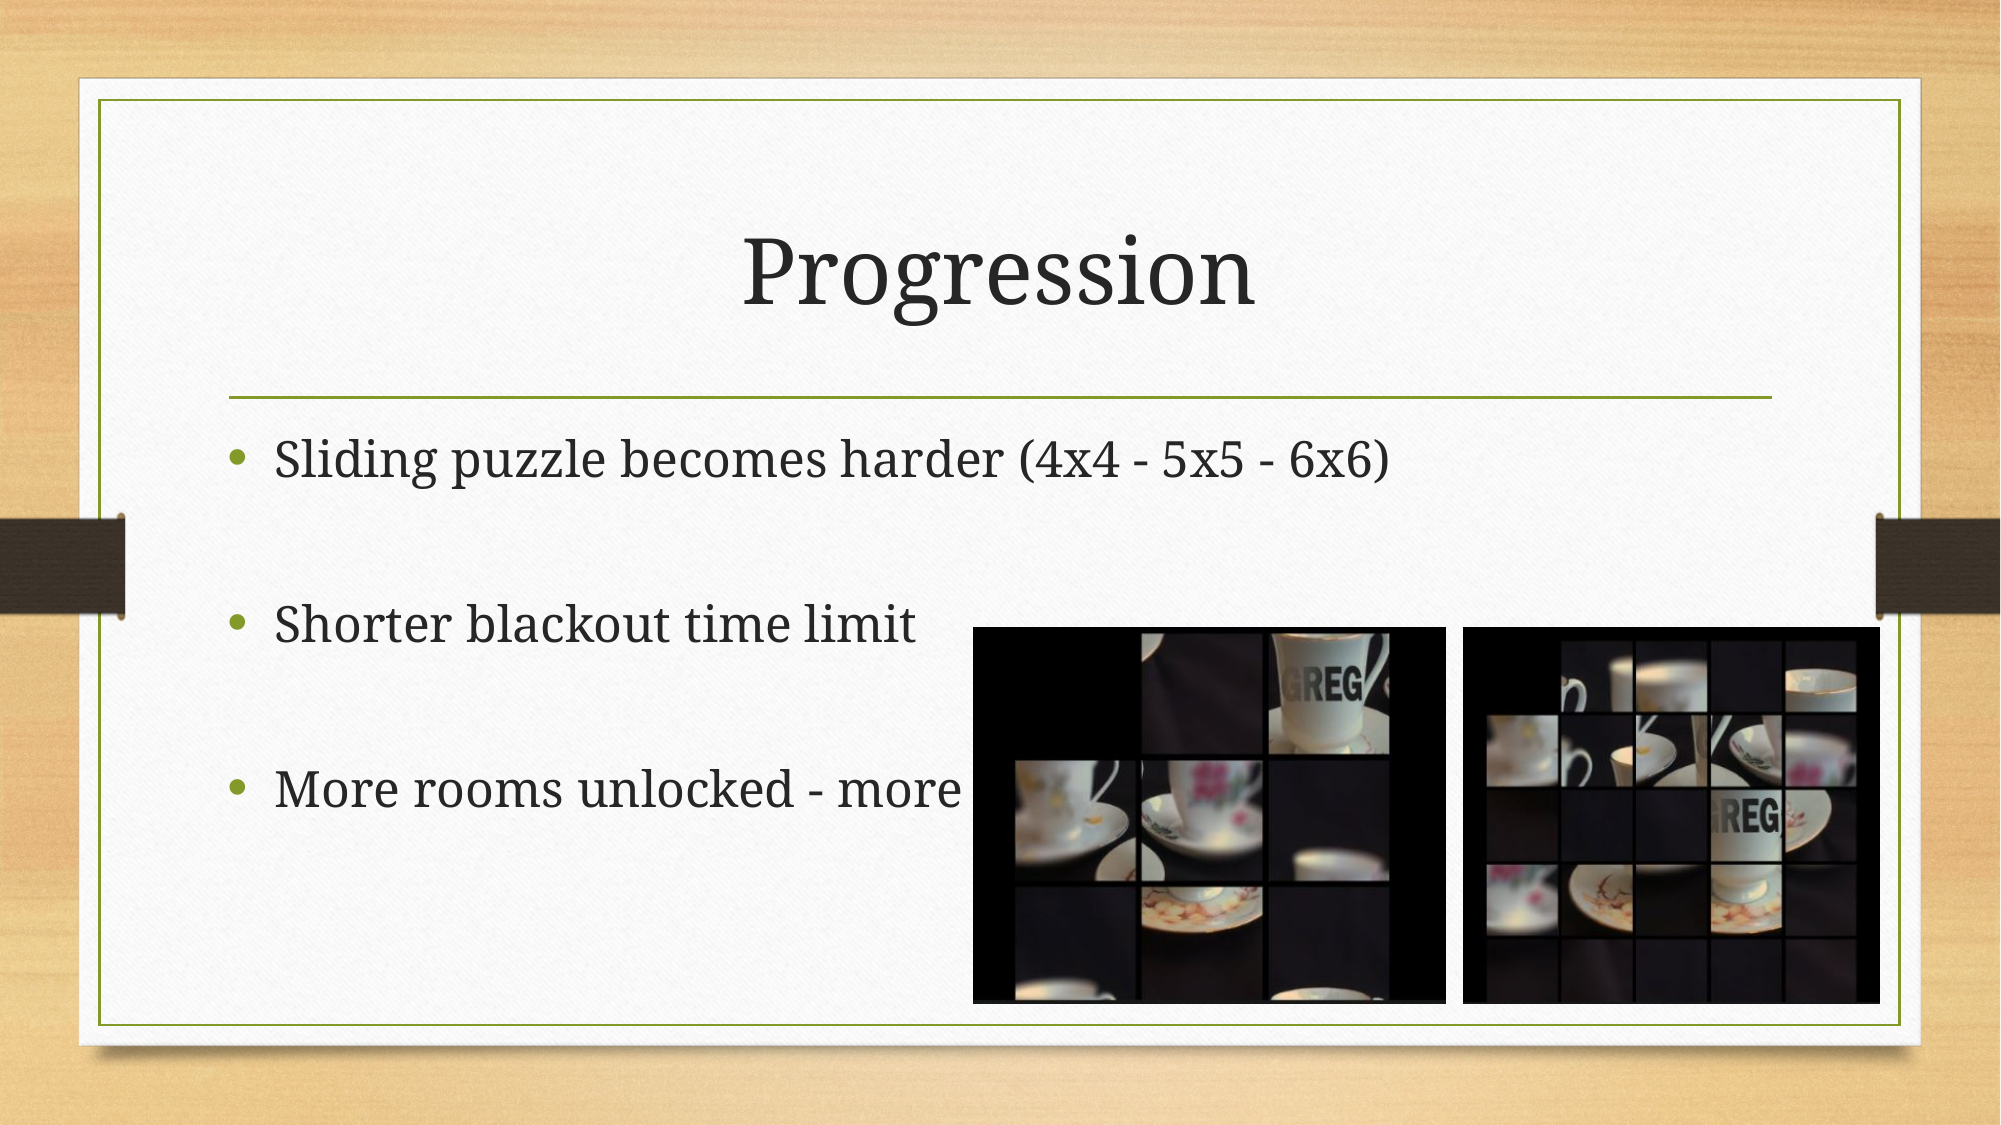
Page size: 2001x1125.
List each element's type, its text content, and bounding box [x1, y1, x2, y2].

title Progression [212, 161, 1788, 375]
picture [0, 0, 2001, 1125]
list Sliding puzzle becomes harder (4x4 - 5x5 - 6x6) Shorter blackout time limit More rooms unlocked - more story [212, 419, 1788, 964]
